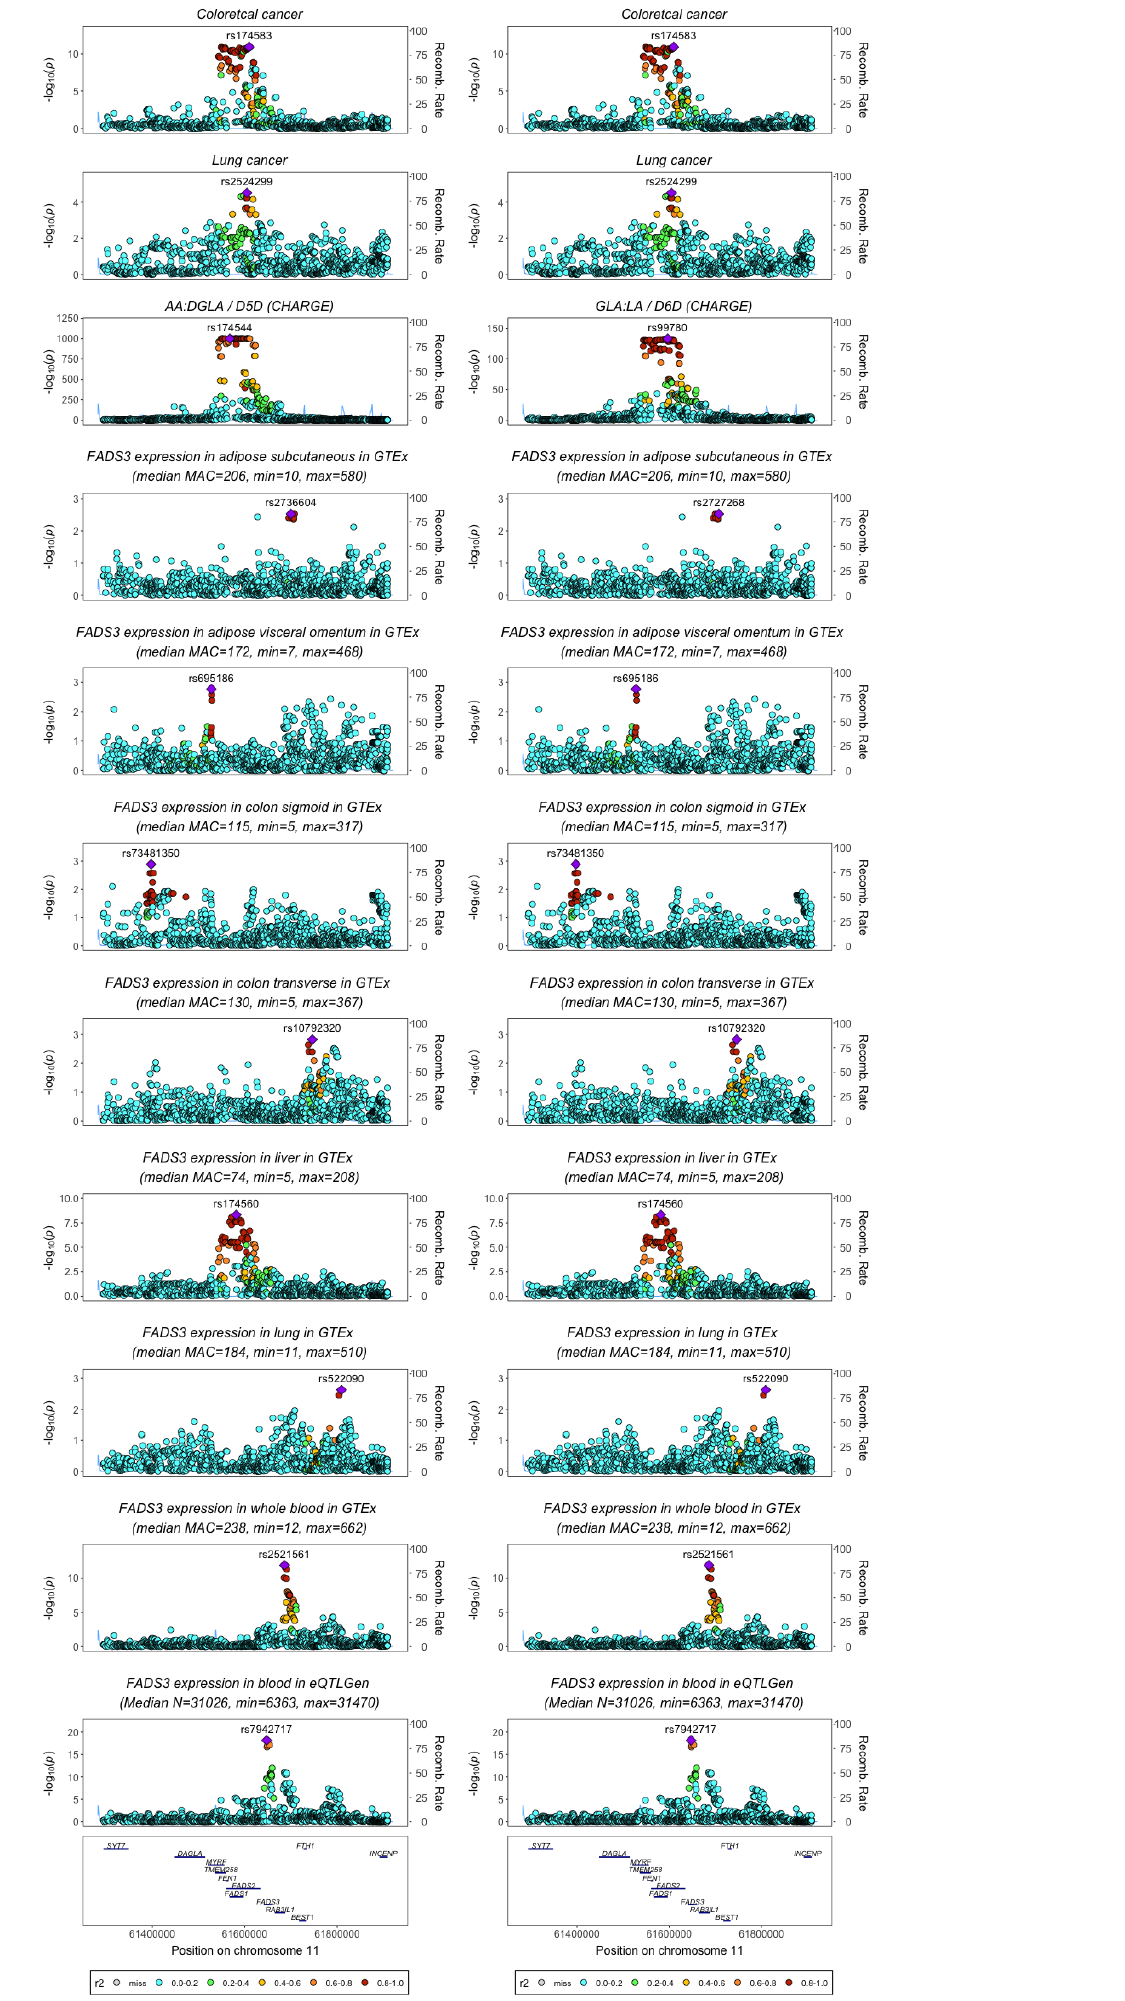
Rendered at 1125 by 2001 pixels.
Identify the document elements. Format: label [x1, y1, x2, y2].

picture [36, 0, 886, 2000]
